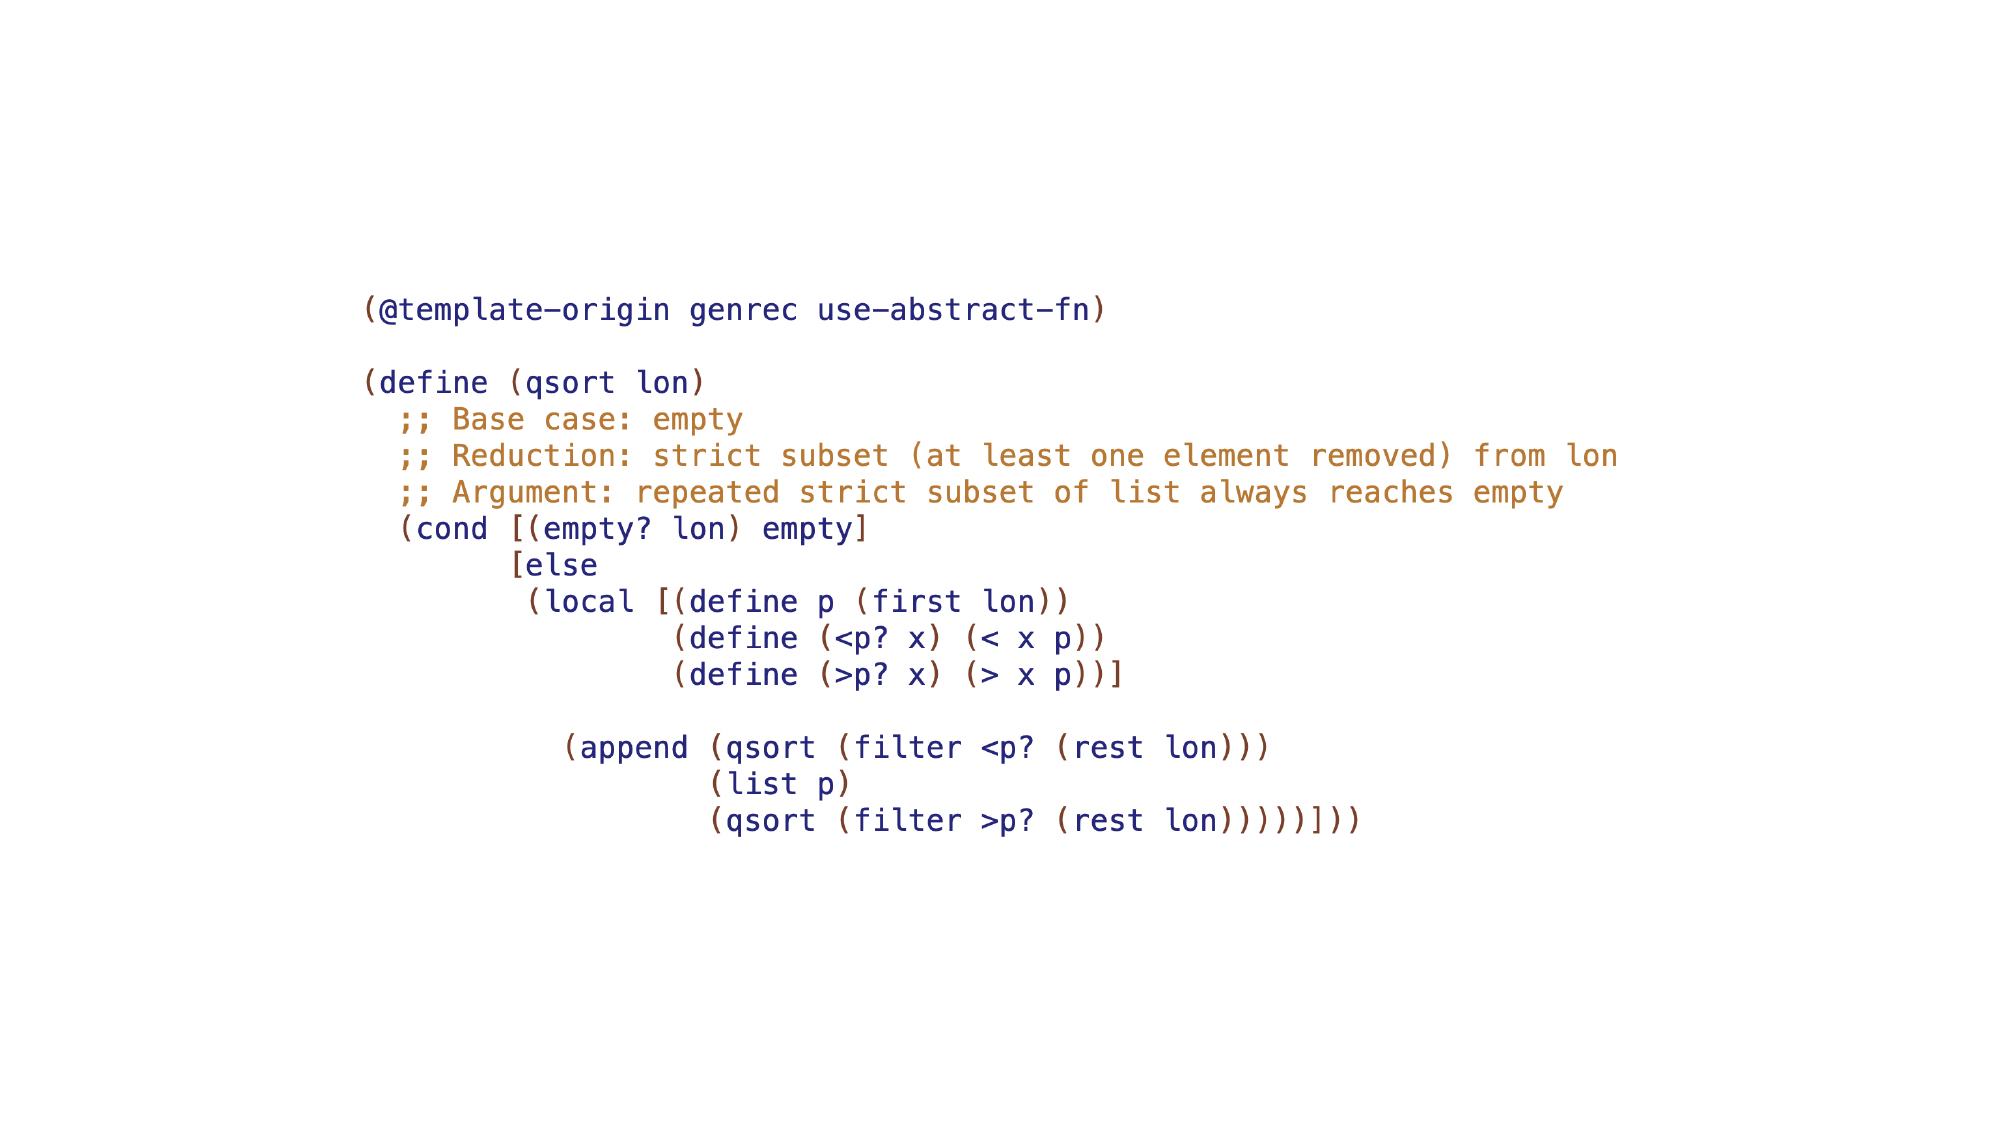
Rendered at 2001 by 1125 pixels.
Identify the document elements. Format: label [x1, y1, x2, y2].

picture [362, 276, 1638, 849]
